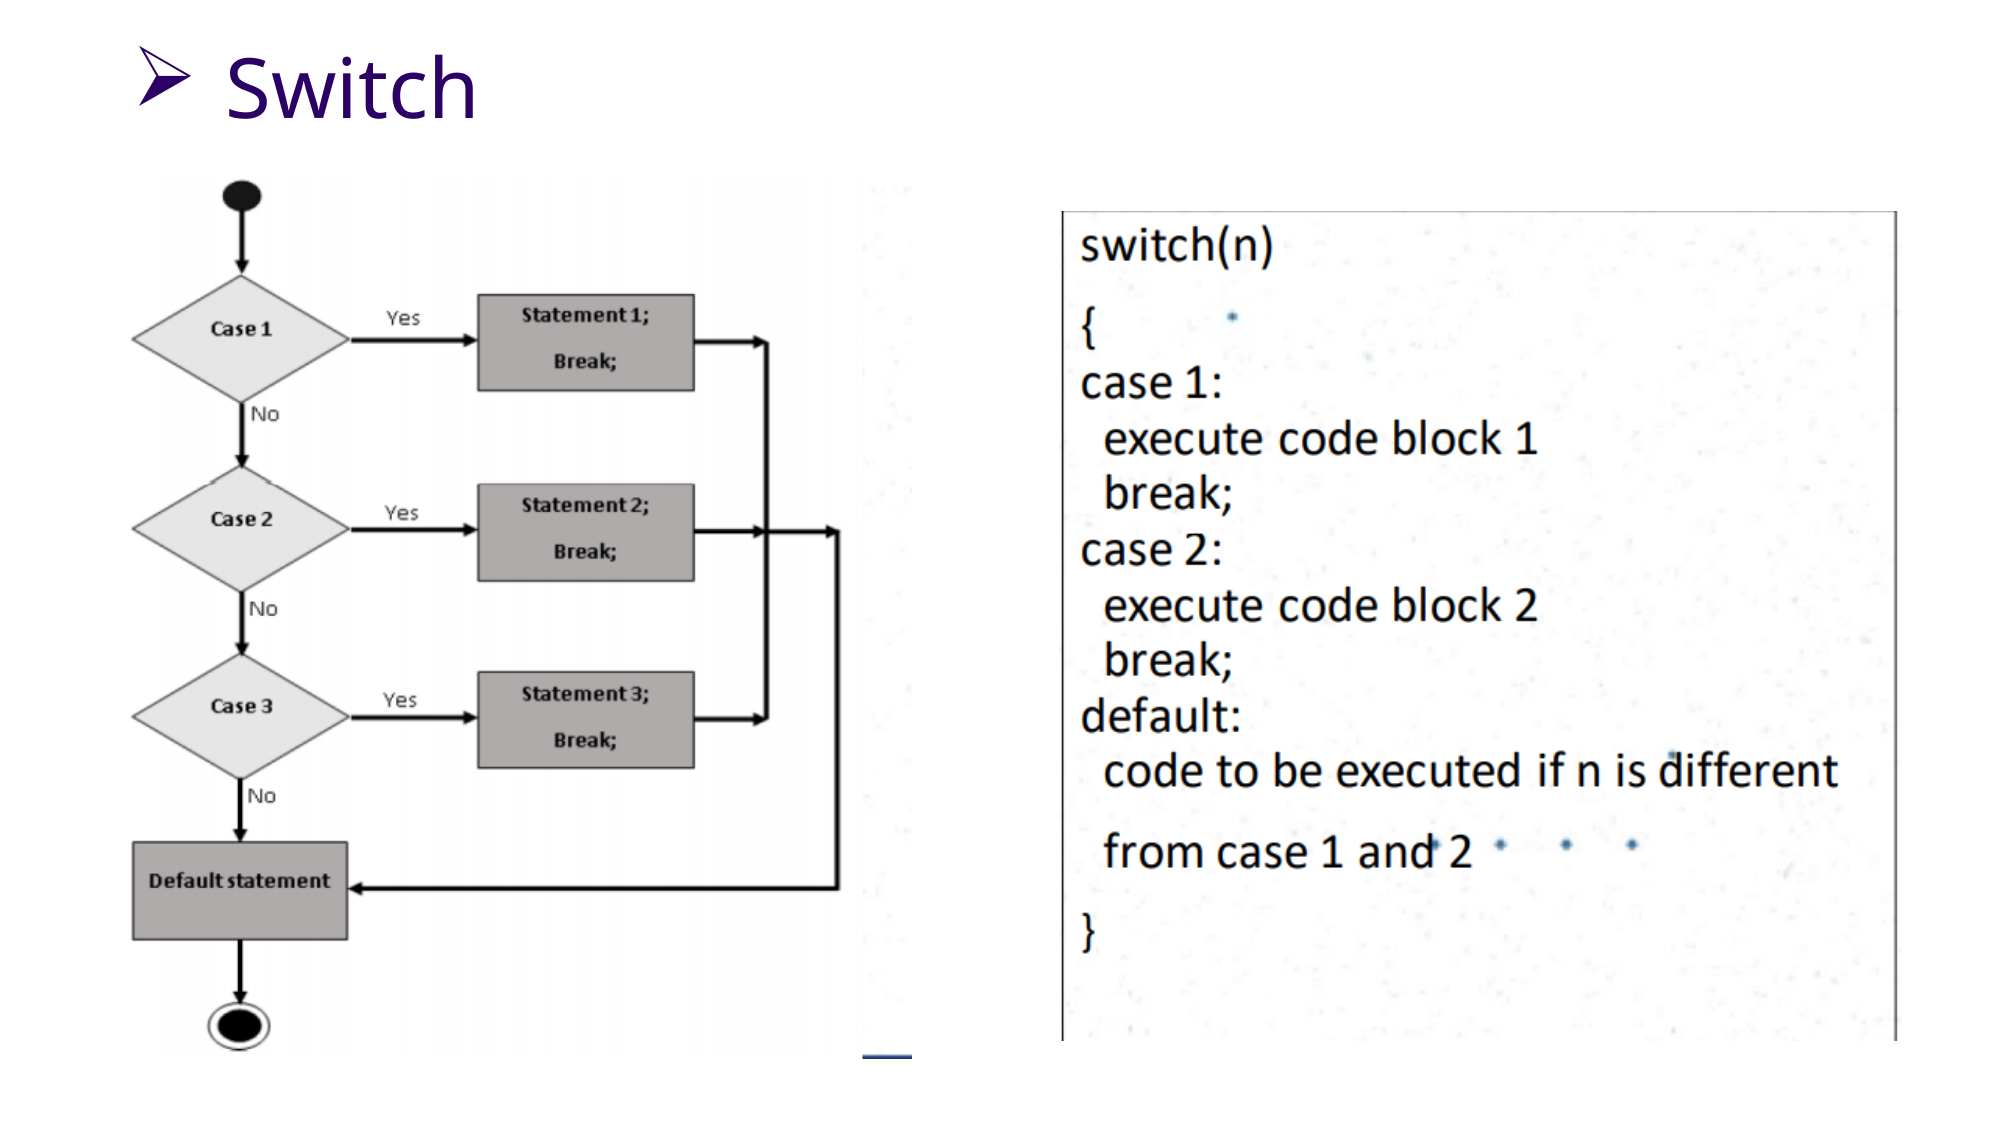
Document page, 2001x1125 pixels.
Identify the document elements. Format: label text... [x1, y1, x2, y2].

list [117, 176, 912, 1059]
picture [1059, 211, 1902, 1041]
title Switch [117, 0, 1843, 201]
